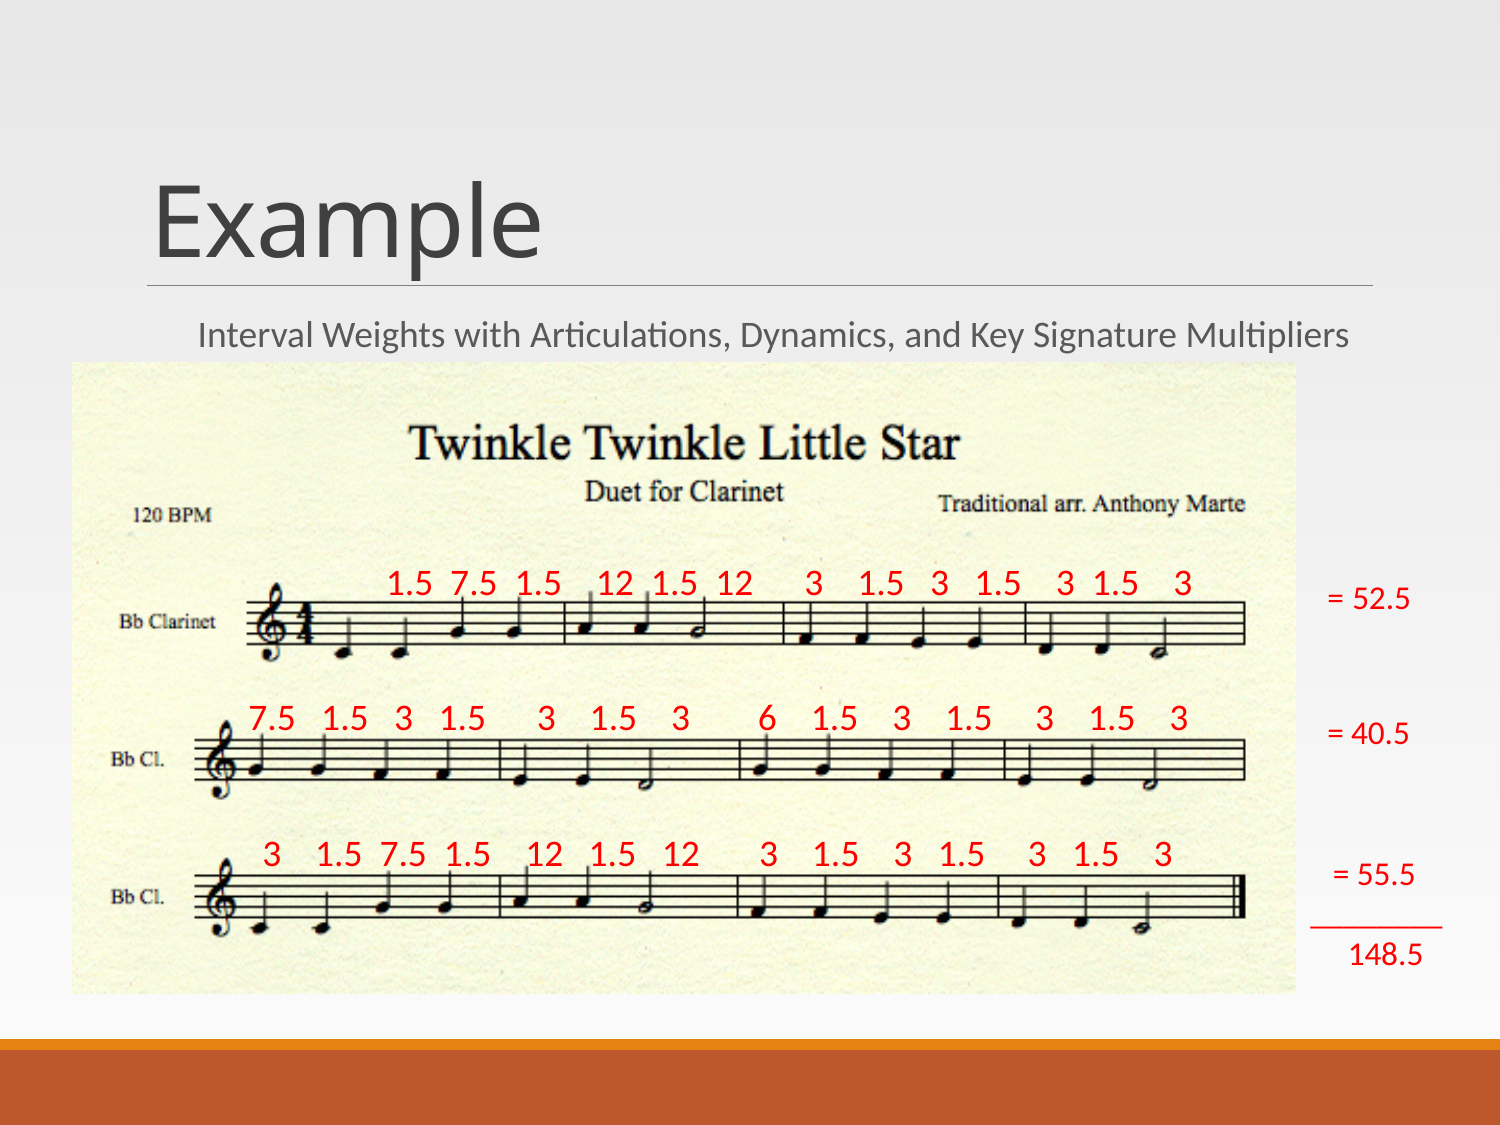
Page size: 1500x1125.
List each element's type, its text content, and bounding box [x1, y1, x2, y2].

title Example [135, 47, 1373, 285]
text_box Interval Weights with Articulations, Dynamics, and Key Signature Multipliers [183, 302, 1366, 362]
text_box = 52.5 = 40.5 = 55.5 ________ 148.5 [1304, 564, 1466, 979]
picture [72, 362, 1296, 995]
